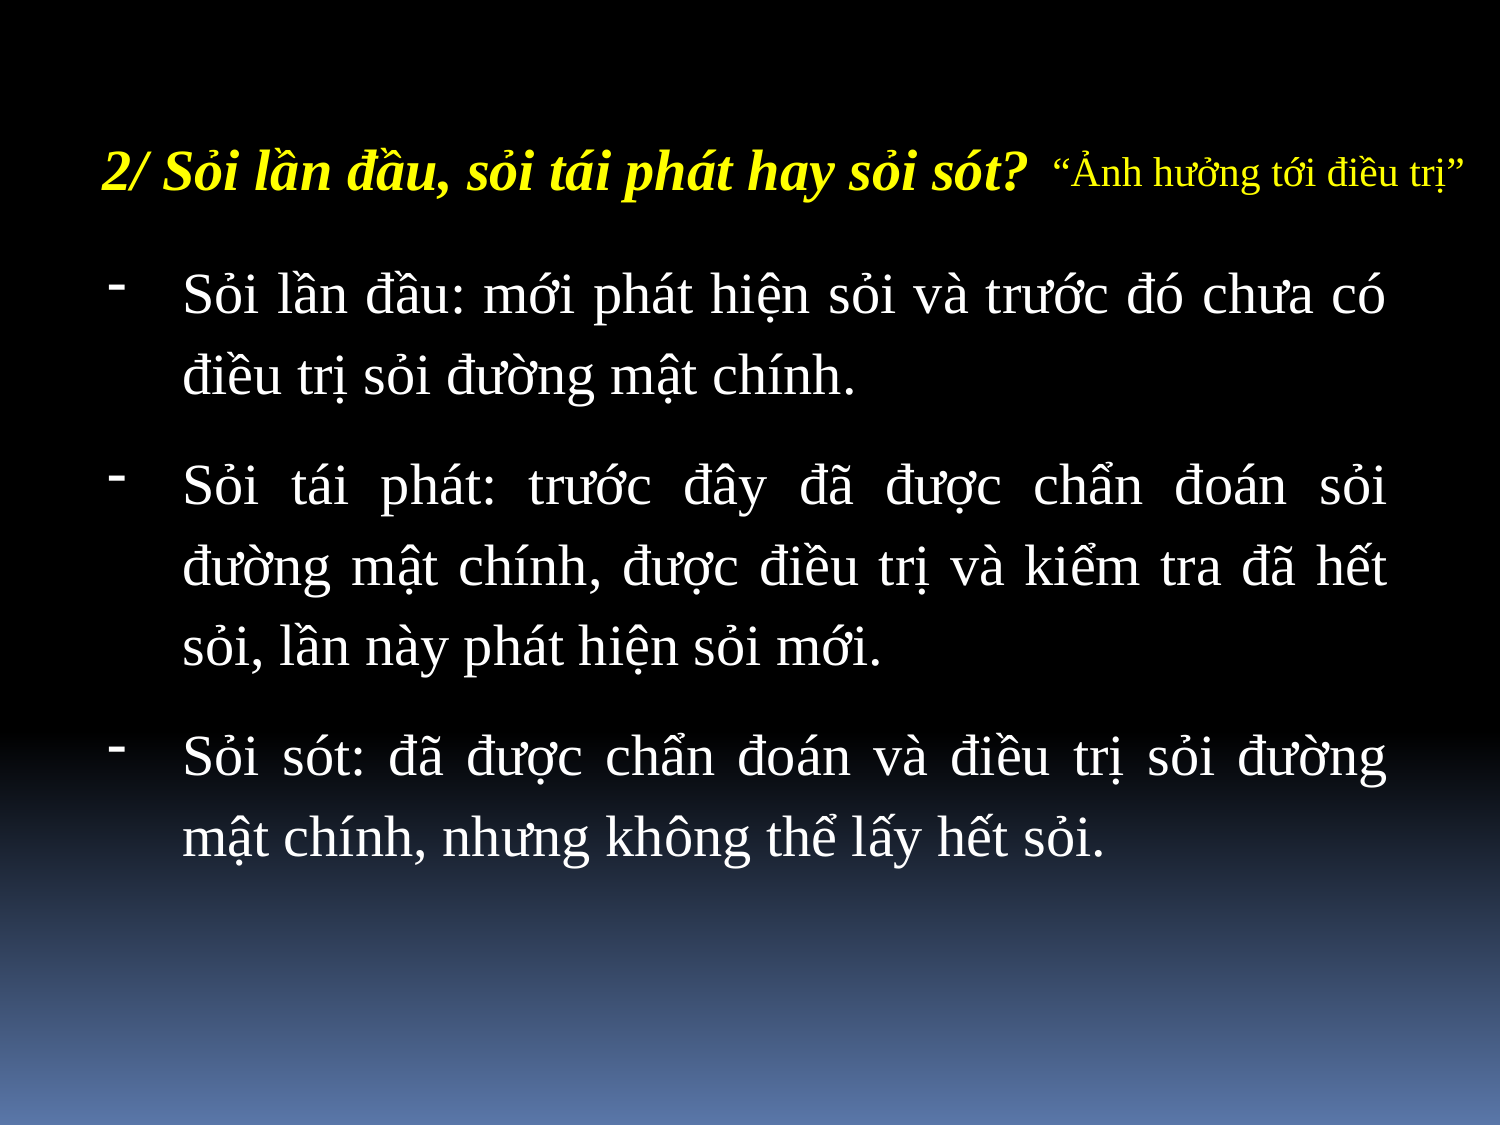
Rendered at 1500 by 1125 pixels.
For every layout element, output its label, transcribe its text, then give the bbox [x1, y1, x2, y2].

text_box “Ảnh hưởng tới điều trị” [1037, 137, 1500, 203]
text_box 2/ Sỏi lần đầu, sỏi tái phát hay sỏi sót? [87, 124, 1300, 280]
text_box Sỏi lần đầu: mới phát hiện sỏi và trước đó chưa có điều trị sỏi đường mật chính. Sỏi tái phát: trước đây đã được chẩn đoán sỏi đường mật chính, được điều trị và kiểm tra đã hết sỏi, lần này phát hiện sỏi mới. Sỏi sót: đã được chẩn đoán và điều trị sỏi đường mật chính, nhưng không thể lấy hết sỏi. [92, 237, 1403, 876]
